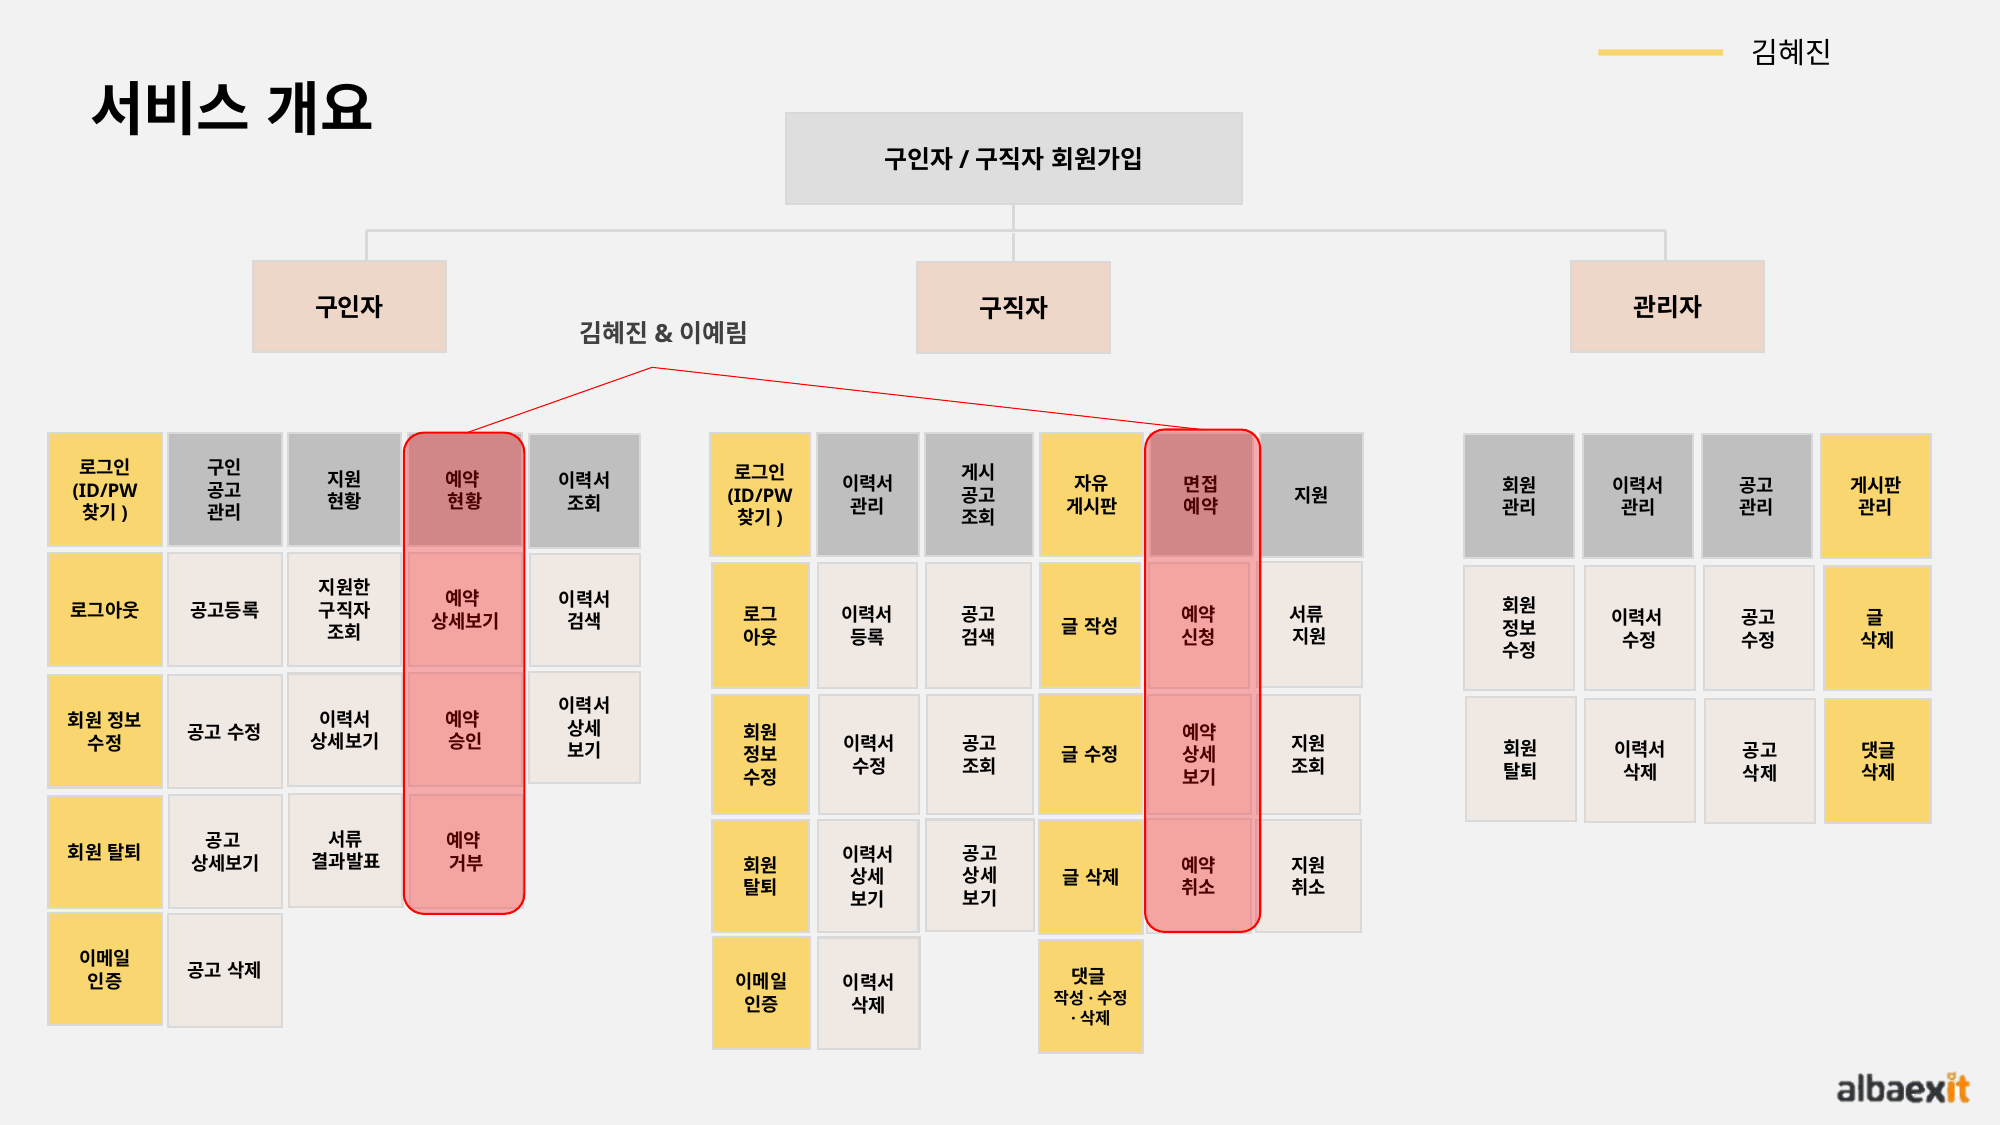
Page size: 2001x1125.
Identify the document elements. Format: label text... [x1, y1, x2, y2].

text_box 구인자/구직자 회원가입 [785, 112, 1243, 205]
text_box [1464, 433, 1931, 824]
picture [1834, 1049, 1977, 1109]
text_box 서비스 개요 [75, 29, 476, 150]
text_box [465, 367, 653, 434]
text_box 관리자 [1570, 260, 1765, 353]
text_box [652, 367, 1203, 430]
text_box 김혜진 [1736, 27, 1867, 77]
text_box 구직자 [916, 261, 1111, 354]
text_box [709, 432, 1363, 1053]
text_box [1153, 428, 1253, 432]
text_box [48, 433, 640, 1027]
text_box 구인자 [252, 260, 447, 353]
text_box 김혜진&이예림 [564, 309, 780, 355]
